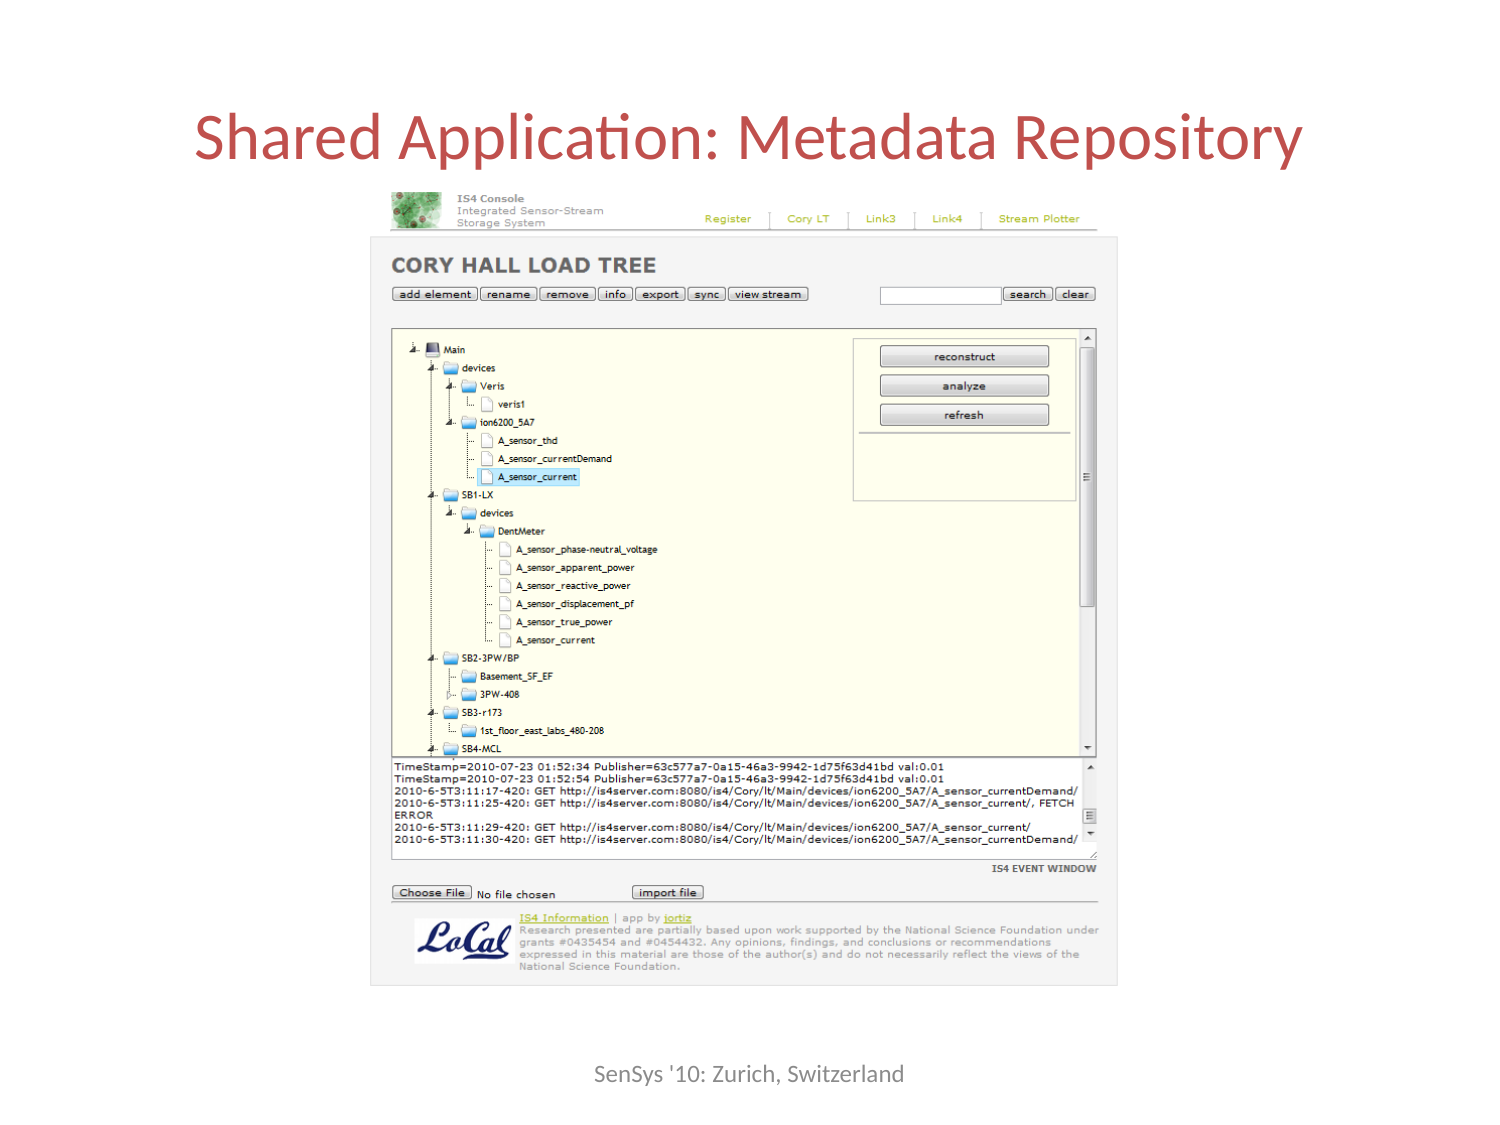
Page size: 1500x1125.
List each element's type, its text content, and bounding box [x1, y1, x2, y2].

text_box Shared Application: Metadata Repository [179, 85, 1320, 180]
footer SenSys '10: Zurich, Switzerland [512, 1042, 988, 1103]
picture [347, 181, 1152, 1001]
